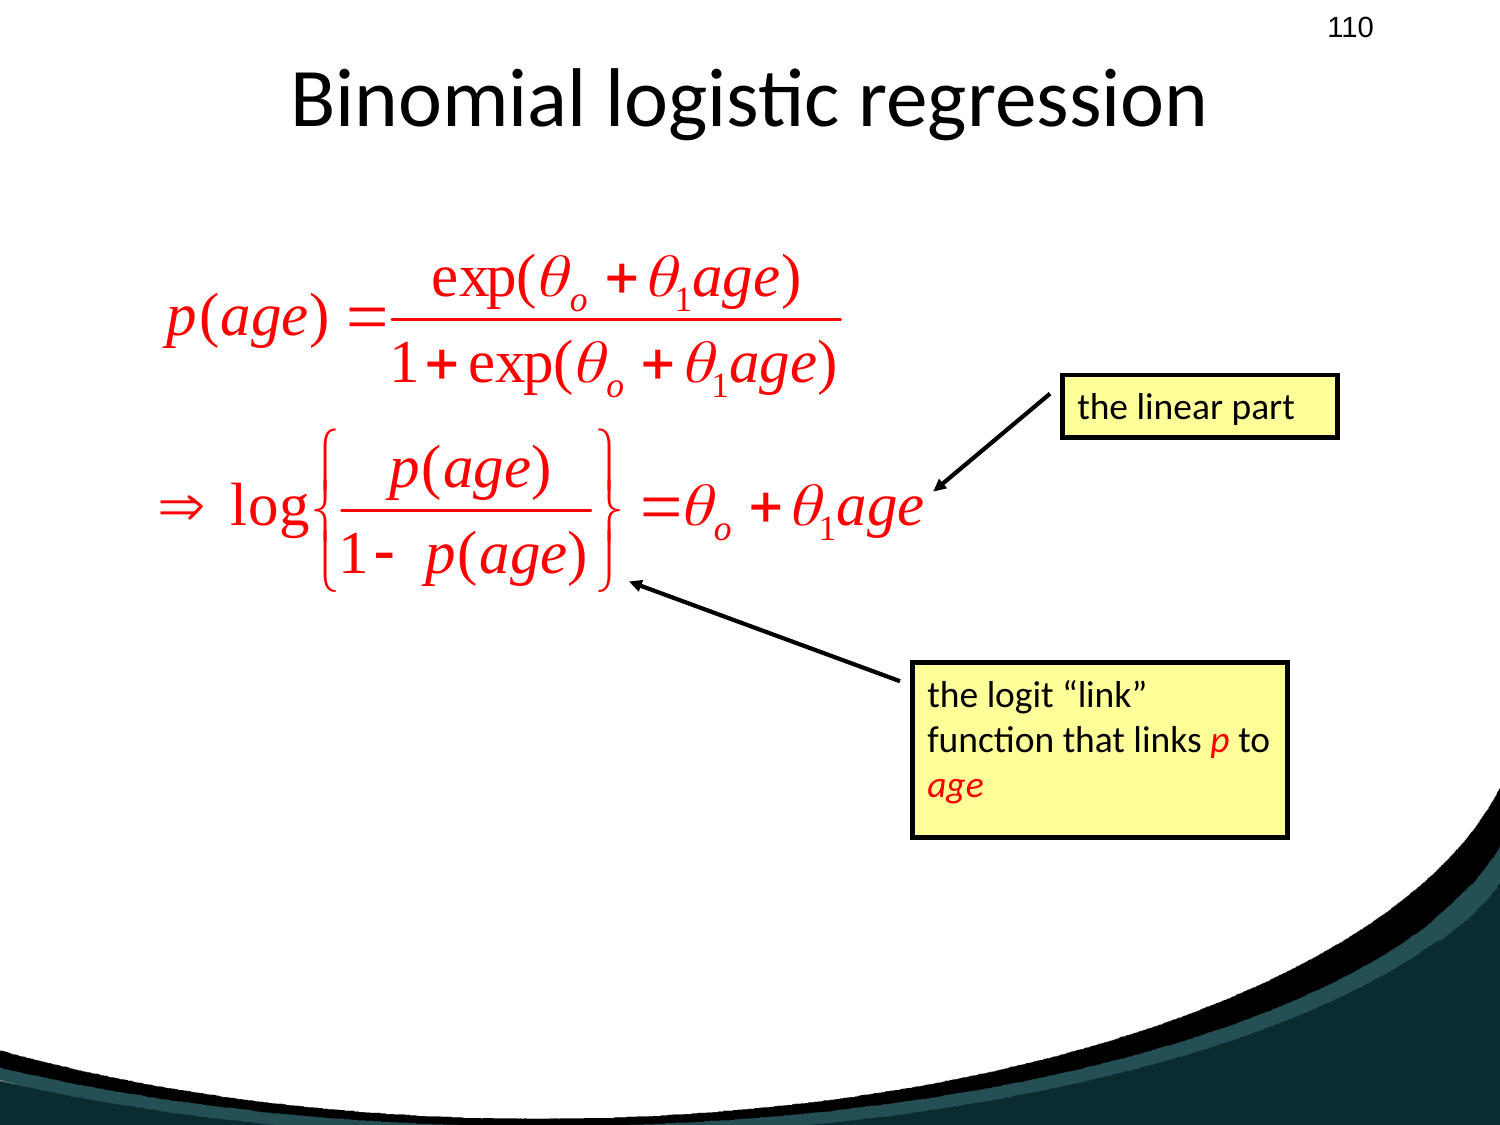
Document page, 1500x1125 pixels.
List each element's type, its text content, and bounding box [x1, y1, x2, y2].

text_box the linear part [1062, 374, 1338, 438]
title Binomial logistic regression [76, 24, 1424, 162]
text_box the linear part [937, 393, 1051, 491]
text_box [149, 237, 933, 601]
text_box the logit “link” function that links p to age [912, 662, 1288, 838]
picture [0, 0, 1500, 1125]
